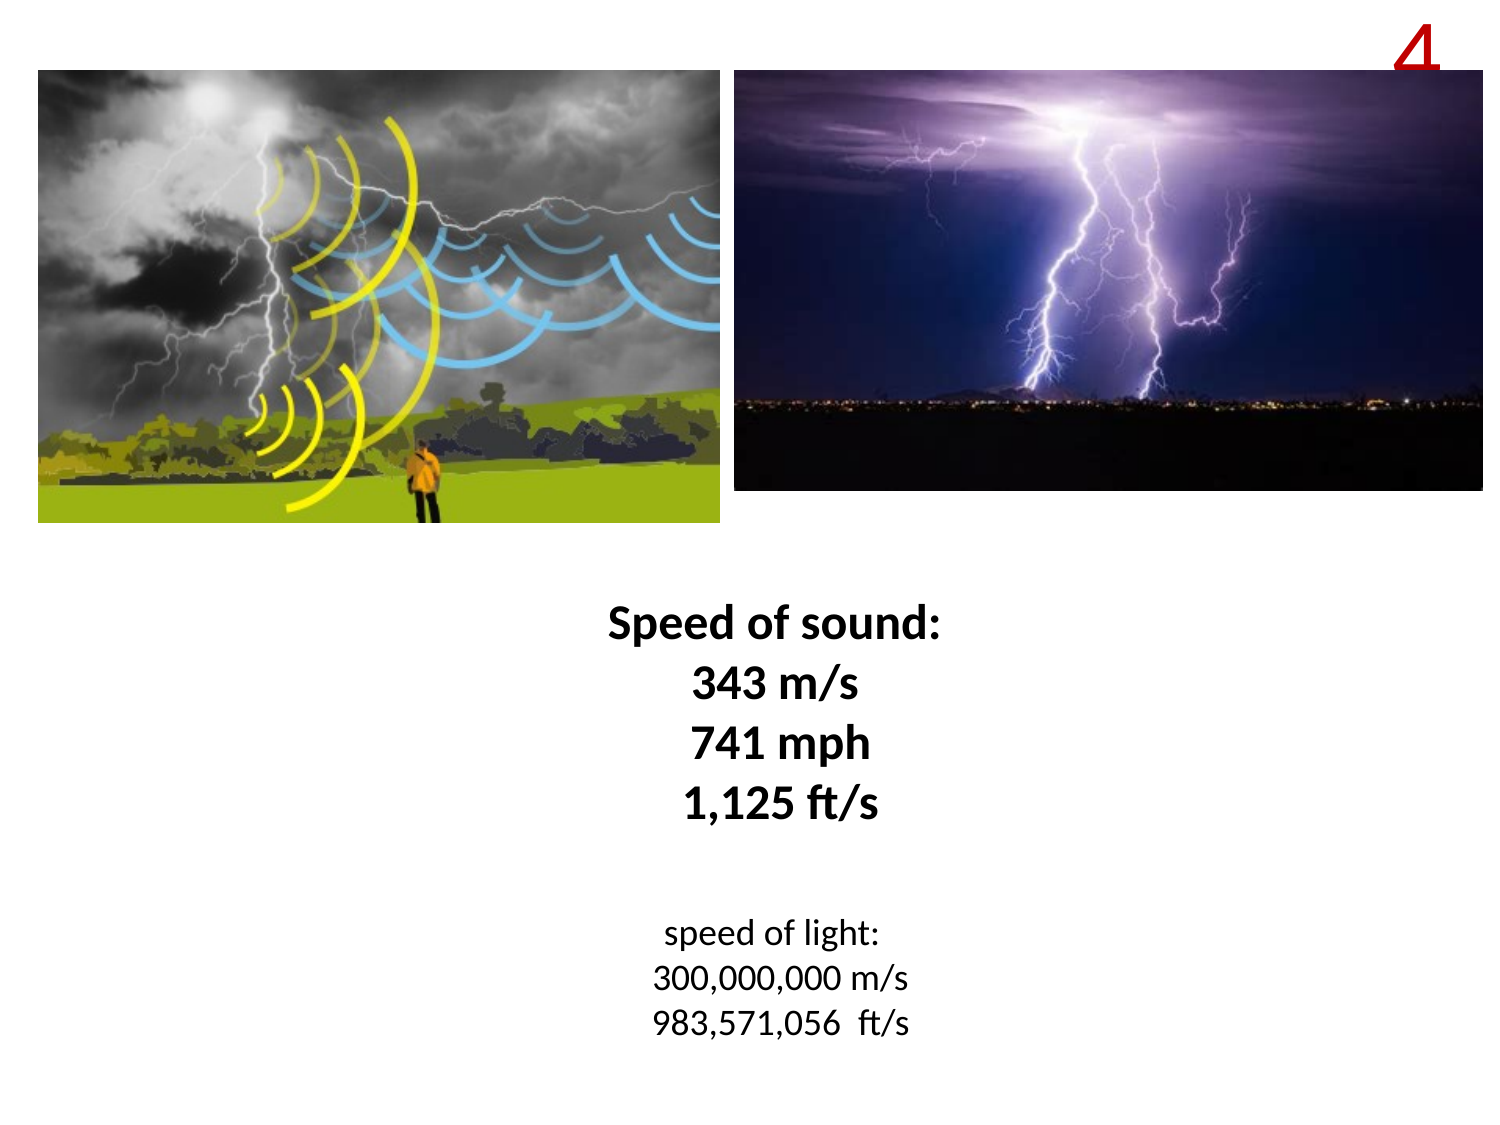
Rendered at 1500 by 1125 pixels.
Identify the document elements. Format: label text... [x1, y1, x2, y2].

text_box Speed of sound: 343 m/s 741 mph 1,125 ft/s [435, 582, 1126, 838]
text_box speed of light: 300,000,000 m/s 983,571,056 ft/s [375, 900, 1187, 1095]
picture [734, 70, 1483, 491]
picture [37, 70, 720, 523]
slide_number 4 [1119, 18, 1458, 70]
